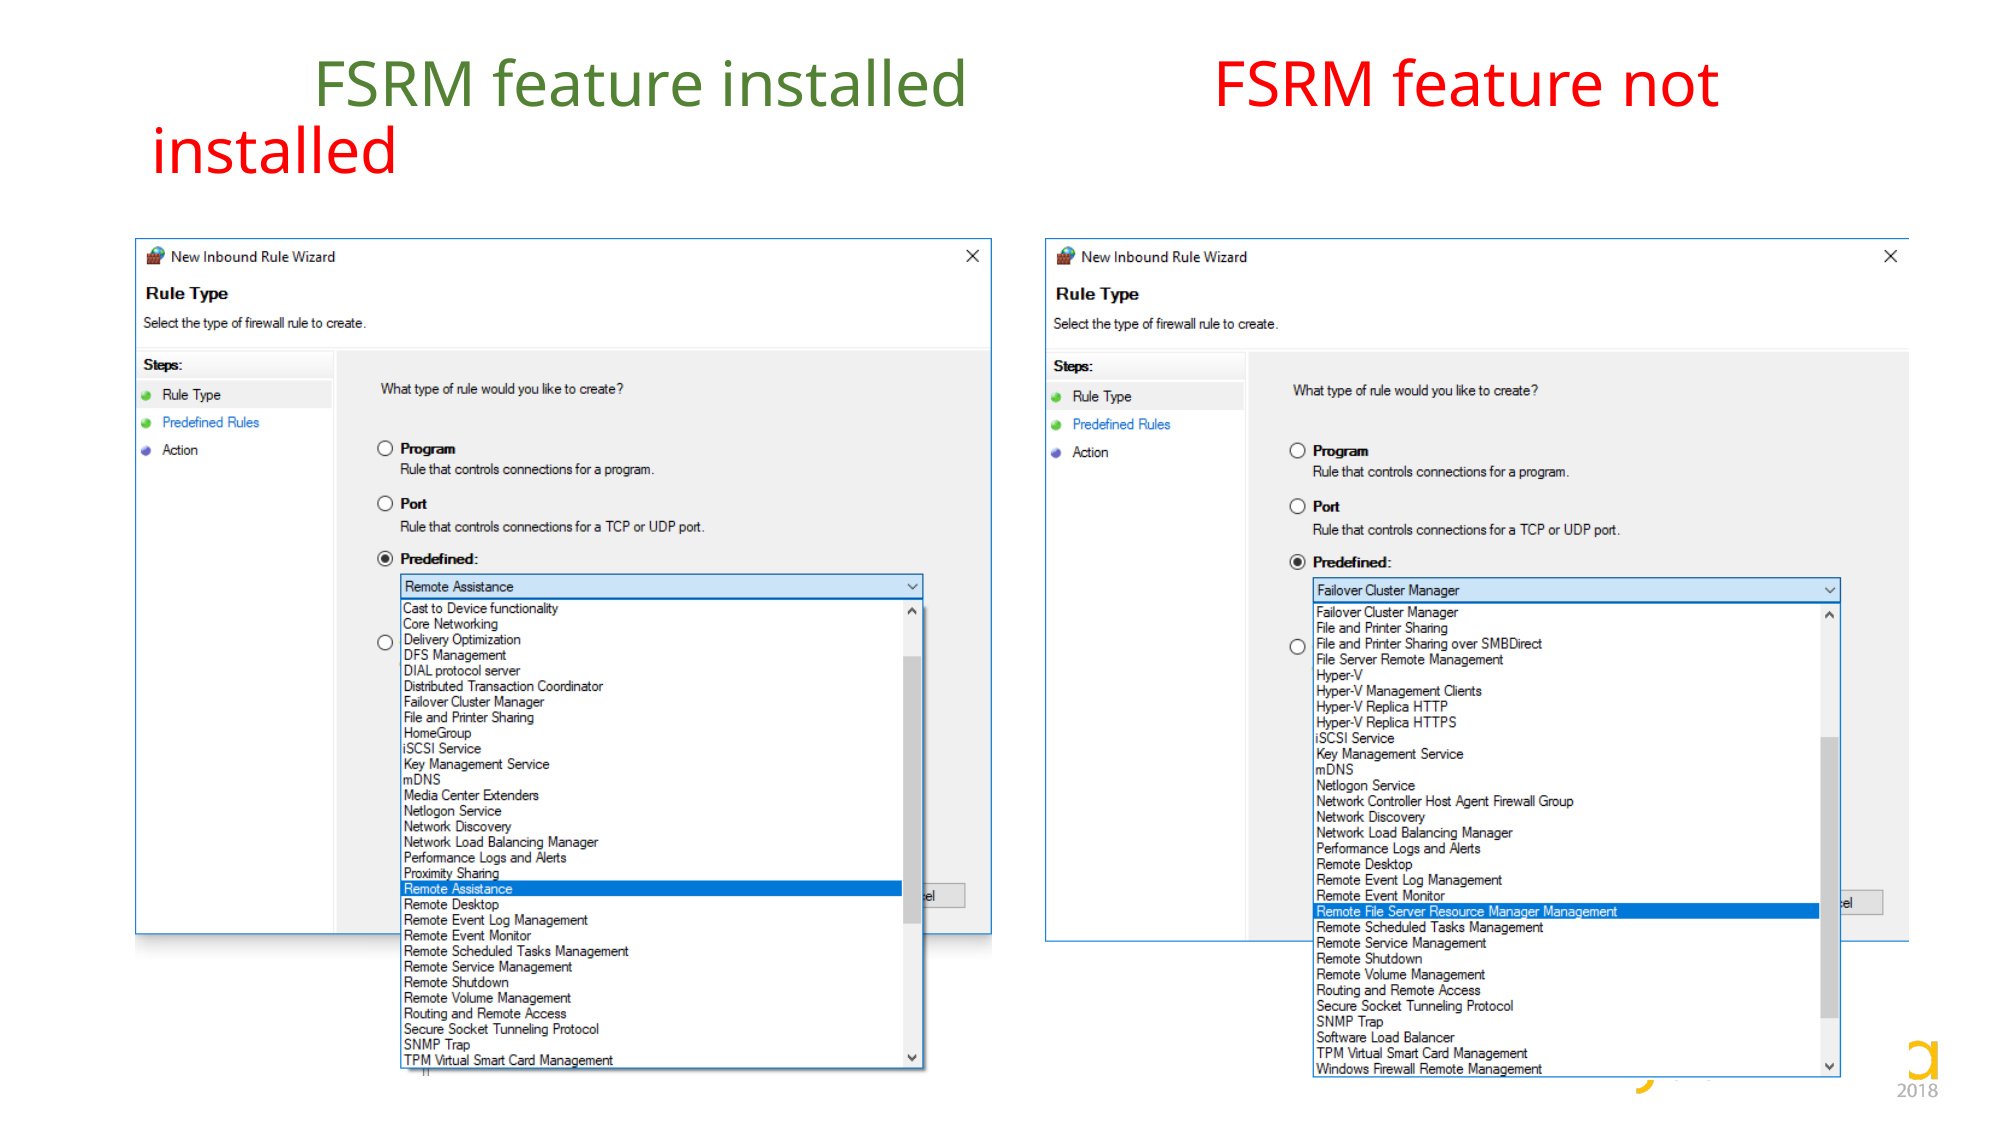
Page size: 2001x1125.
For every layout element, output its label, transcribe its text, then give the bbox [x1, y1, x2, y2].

picture [1045, 238, 1938, 1102]
picture [135, 238, 992, 1076]
title FSRM feature installed FSRM feature not installed [135, 72, 1861, 167]
